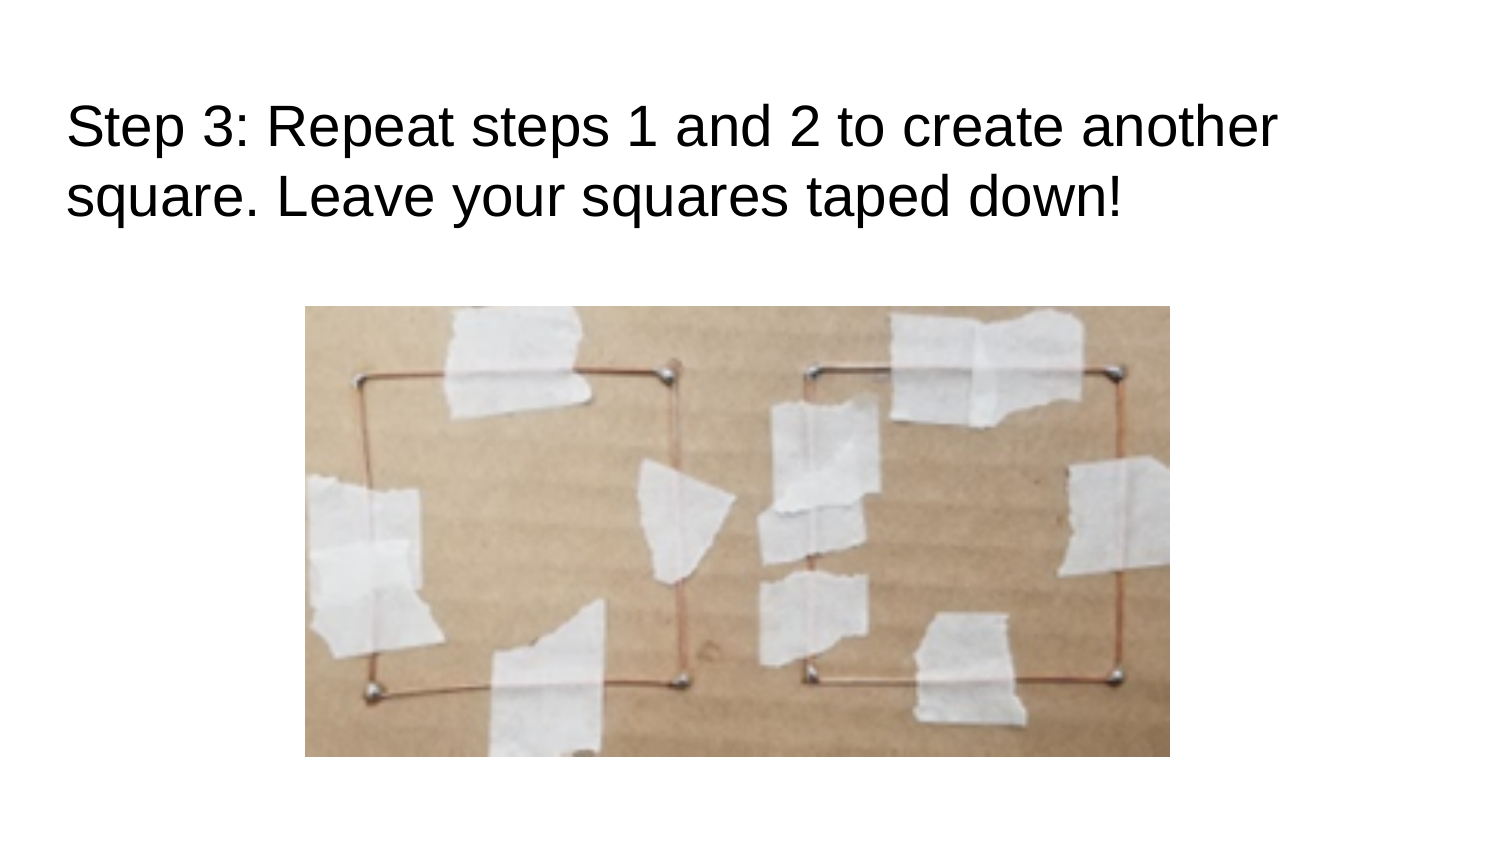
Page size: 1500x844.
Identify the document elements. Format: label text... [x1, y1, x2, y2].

title Step 3: Repeat steps 1 and 2 to create another square. Leave your squares taped down! [51, 72, 1449, 167]
picture [304, 306, 1170, 757]
